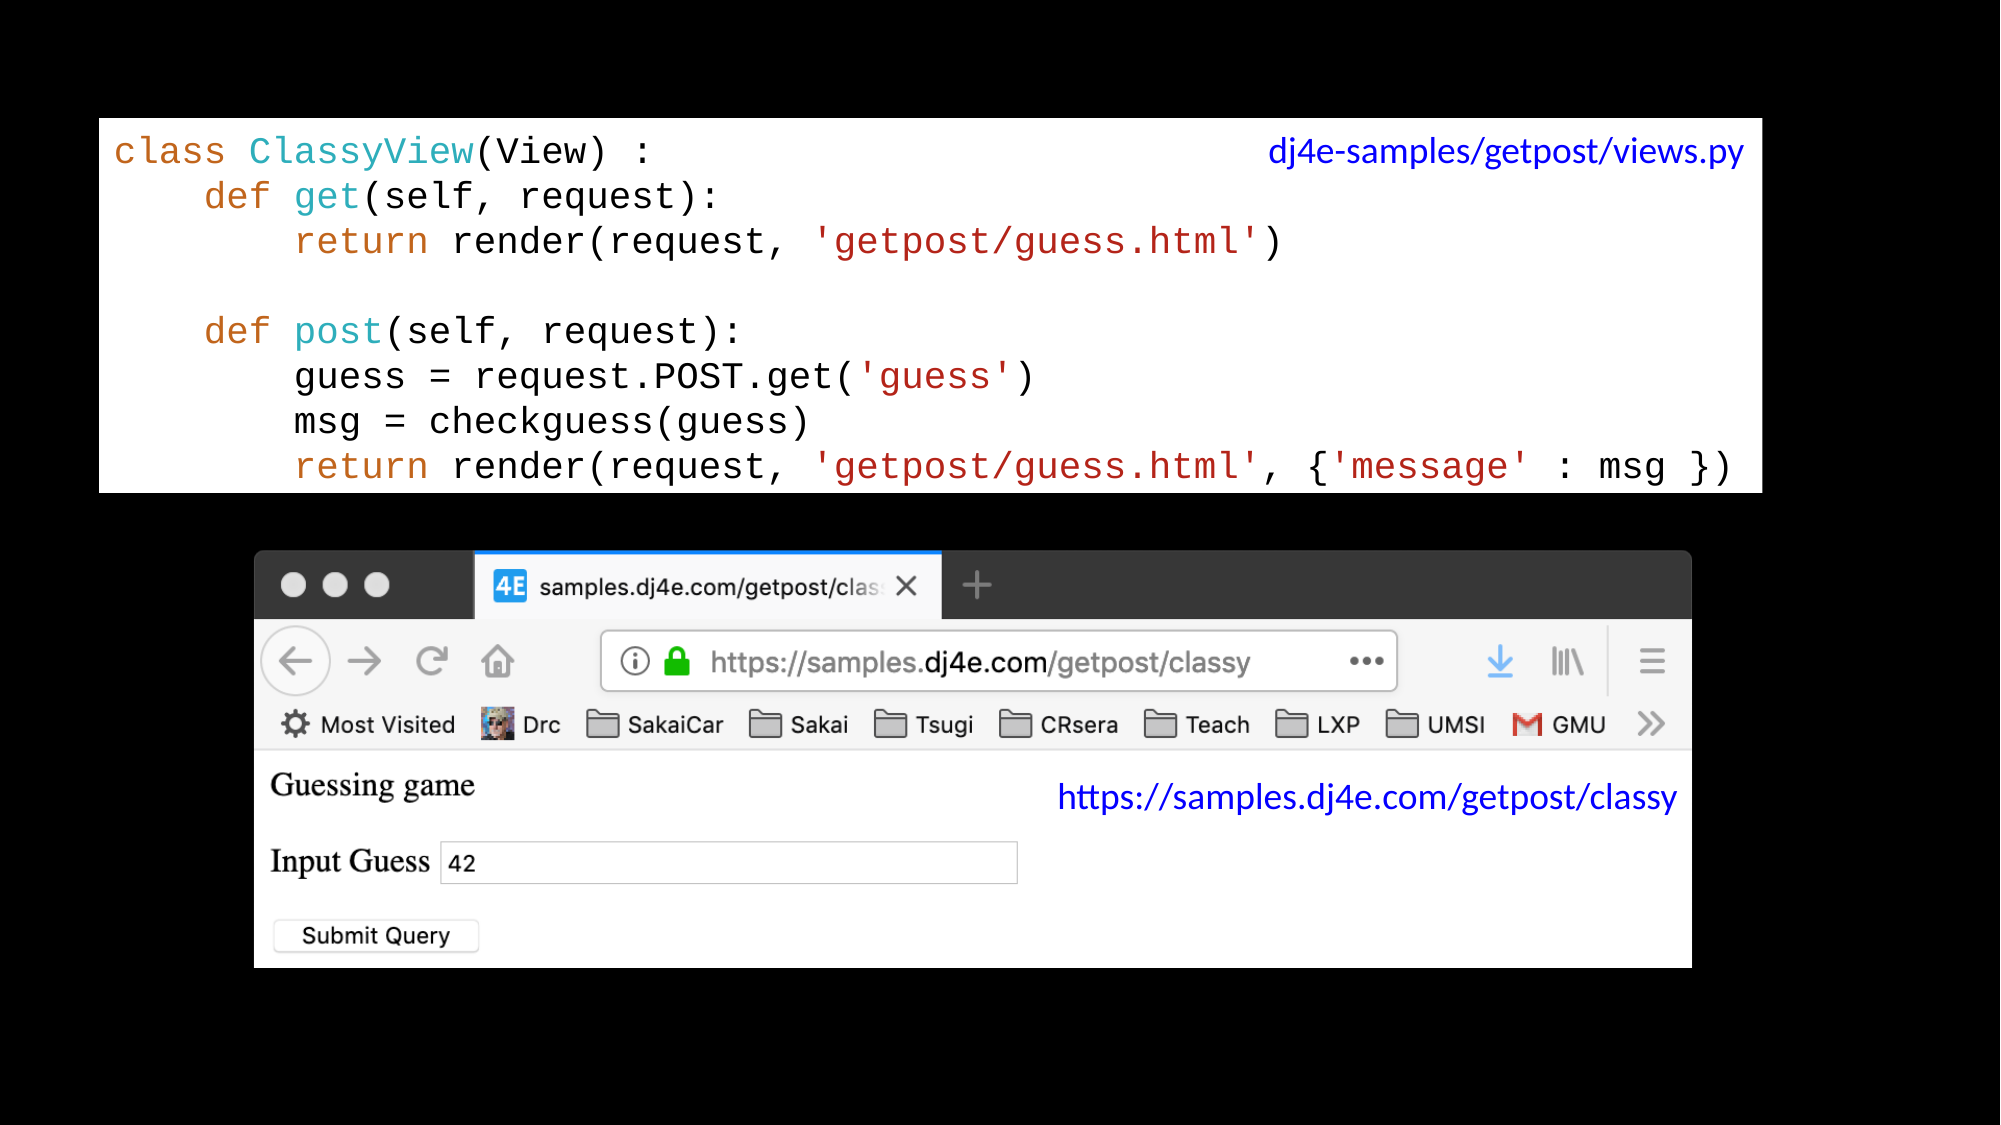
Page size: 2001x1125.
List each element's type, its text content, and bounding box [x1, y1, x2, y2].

picture [183, 496, 1763, 968]
text_box class ClassyView(View) : def get(self, request): return render(request, 'getpost/guess.html') def post(self, request): guess = request.POST.get('guess') msg = checkguess(guess) return render(request, 'getpost/guess.html', {'message' : msg }) [99, 118, 1763, 493]
text_box dj4e-samples/getpost/views.py [1253, 118, 1760, 178]
